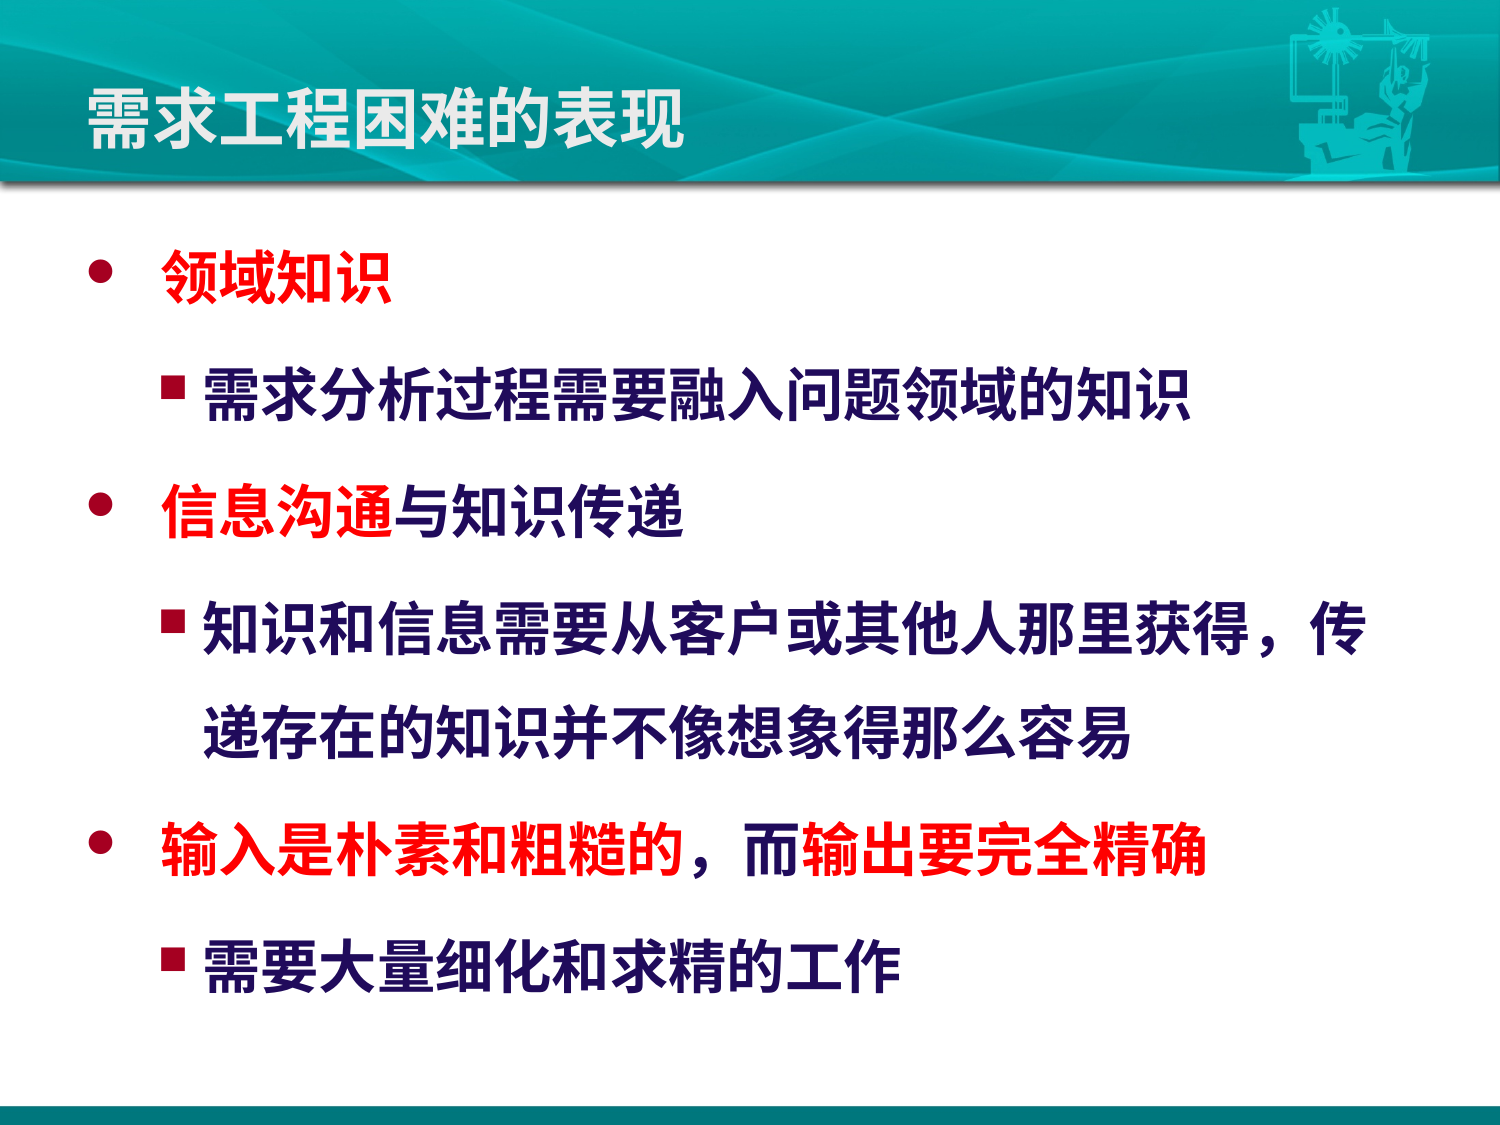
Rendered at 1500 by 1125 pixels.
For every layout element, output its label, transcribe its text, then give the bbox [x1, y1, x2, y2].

title 需求工程困难的表现 [70, 23, 1496, 211]
picture [0, 0, 1500, 1125]
list 领域知识 需求分析过程需要融入问题领域的知识 信息沟通与知识传递 知识和信息需要从客户或其他人那里获得，传递存在的知识并不像想象得那么容易 输入是朴素和粗糙的，而输出要完全精确 需要大量细化和求精的工作 [70, 199, 1430, 1067]
